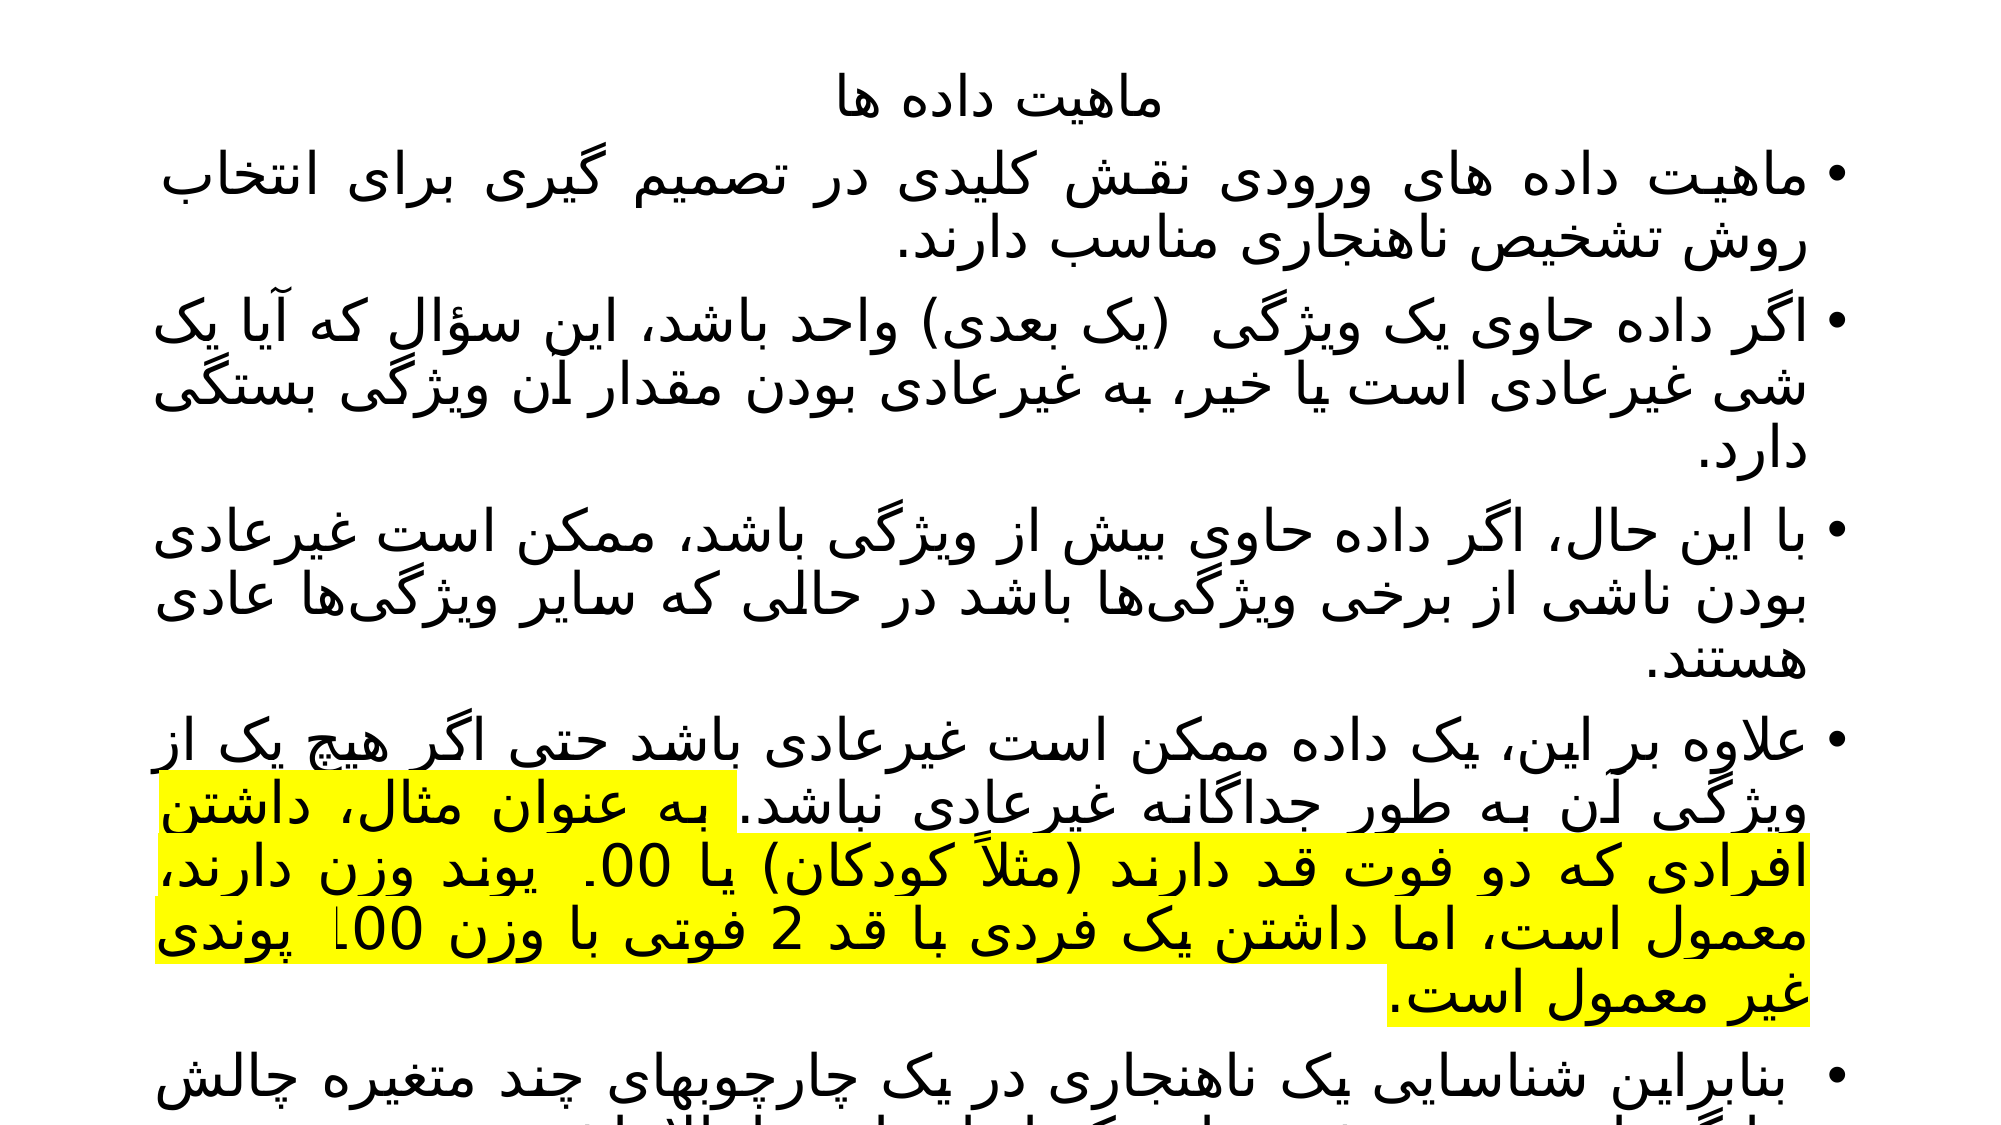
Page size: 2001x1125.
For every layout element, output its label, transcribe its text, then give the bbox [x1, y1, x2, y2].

title ماهیت داده ها [137, 59, 1863, 136]
list ماهیت داده های ورودی نقش کلیدی در تصمیم گیری برای انتخاب روش تشخیص ناهنجاری مناسب دارند. اگر داده حاوی یک ویژگی (یک بعدی) واحد باشد، این سؤال که آیا یک شی غیرعادی است یا خیر، به غیرعادی بودن مقدار آن ویژگی بستگی دارد. با این حال، اگر داده حاوی بیش از ویژگی باشد، ممکن است غیرعادی بودن ناشی از برخی ویژگی‌ها باشد در حالی که سایر ویژگی‌ها عادی هستند. علاوه بر این، یک داده ممکن است غیرعادی باشد حتی اگر هیچ یک از ویژگی آن به طور جداگانه غیرعادی نباشد. به عنوان مثال، داشتن افرادی که دو فوت قد دارند (مثلاً کودکان) یا 100 پوند وزن دارند، معمول است، اما داشتن یک فردی با قد 2 فوتی با وزن 100 پوندی غیر معمول است. بنابراین شناسایی یک ناهنجاری در یک چارچوبهای چند متغیره چالش برانگیز است، به ویژه زمانی که ابعاد داده ها بالا باشد. [137, 136, 1863, 1014]
